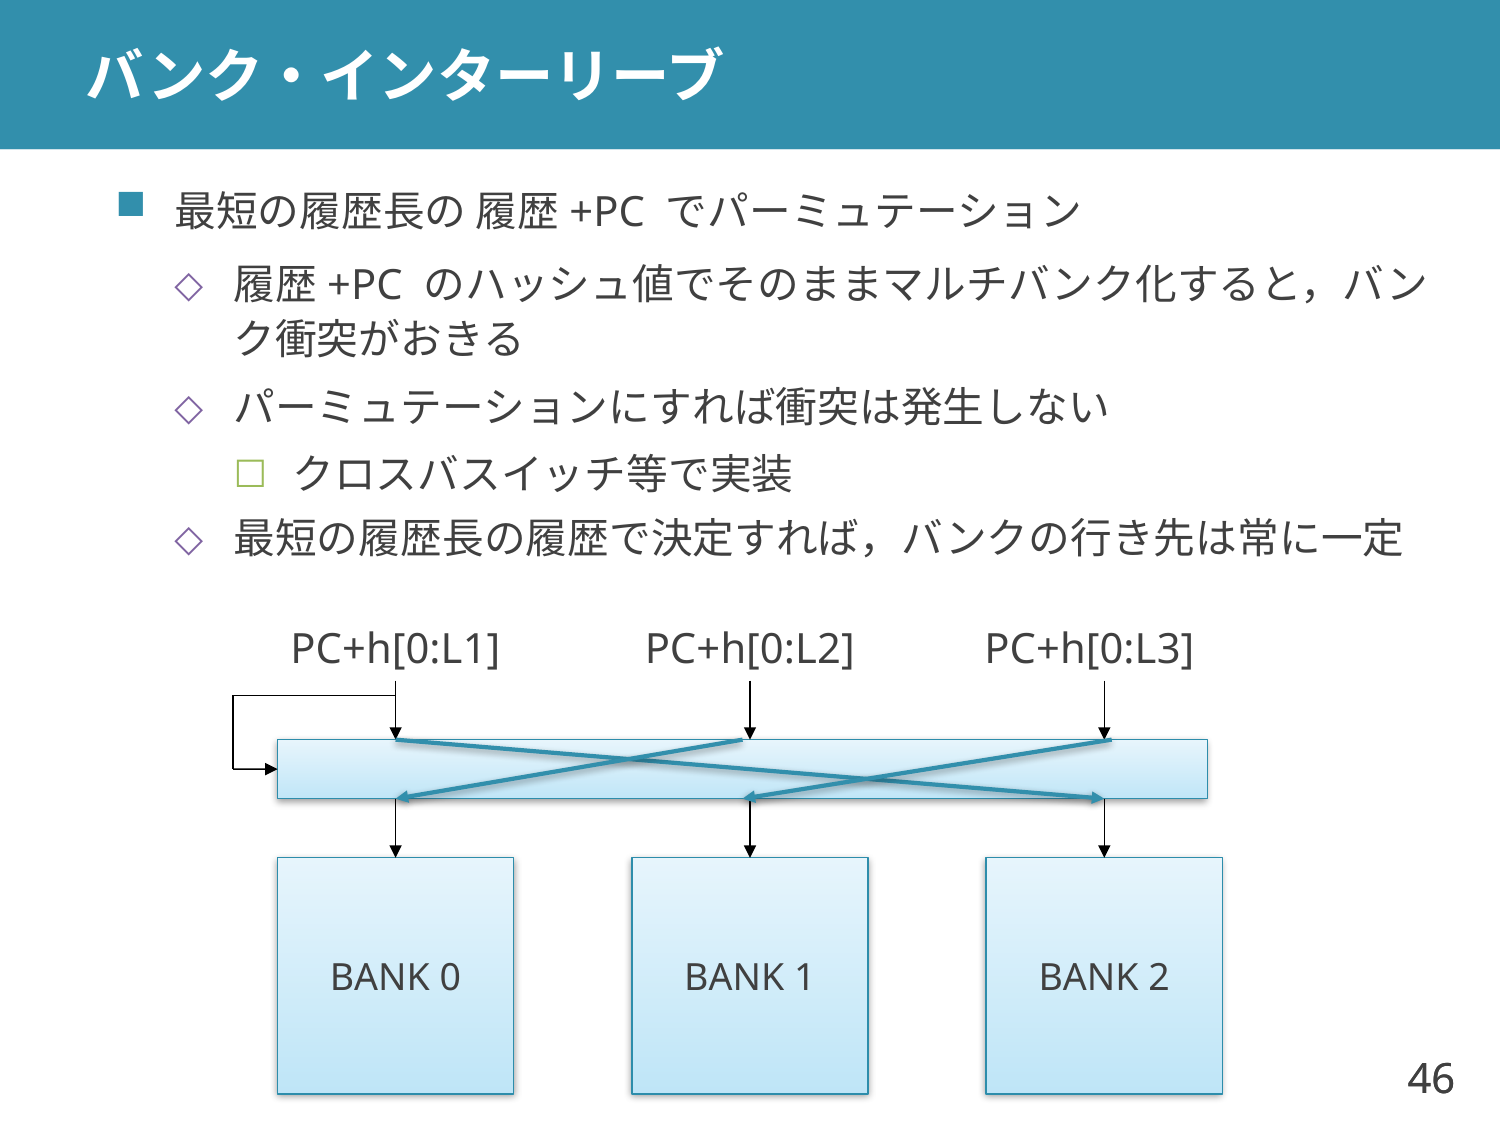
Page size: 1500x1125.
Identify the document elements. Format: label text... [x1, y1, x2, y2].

title バンク・インターリーブ [70, 0, 1500, 150]
text_box BANK 2 [985, 857, 1223, 1095]
text_box PC+h[0:L2] [705, 621, 795, 674]
text_box PC+h[0:L3] [1045, 621, 1134, 674]
text_box PC+h[0:L1] [351, 621, 440, 674]
text_box BANK 1 [631, 857, 869, 1095]
text_box BANK 0 [277, 857, 514, 1095]
list 最短の履歴長の 履歴+PC でパーミュテーション 履歴+PC のハッシュ値でそのままマルチバンク化すると，バンク衝突がおきる パーミュテーションにすれば衝突は発生しない クロスバスイッチ等で実装 最短の履歴長の履歴で決定すれば，バンクの行き先は常に一定 [100, 178, 1459, 563]
text_box [277, 739, 390, 799]
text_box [395, 739, 741, 799]
text_box [1115, 739, 1208, 799]
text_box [742, 739, 1112, 799]
